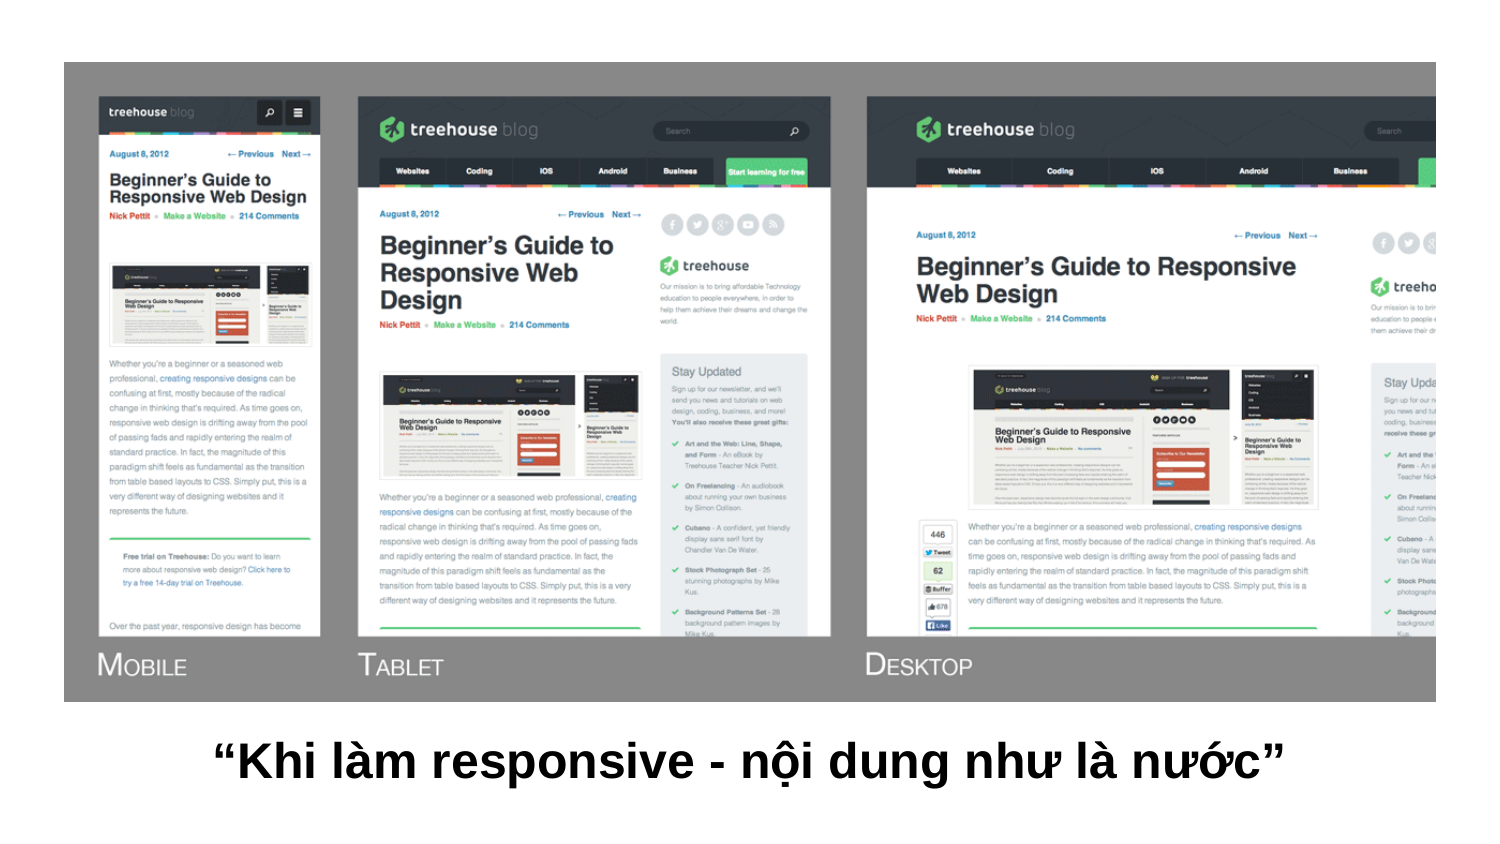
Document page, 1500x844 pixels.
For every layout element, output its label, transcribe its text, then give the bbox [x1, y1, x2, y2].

title “Khi làm responsive - nội dung như là nước” [51, 689, 1449, 829]
picture [64, 62, 1436, 702]
